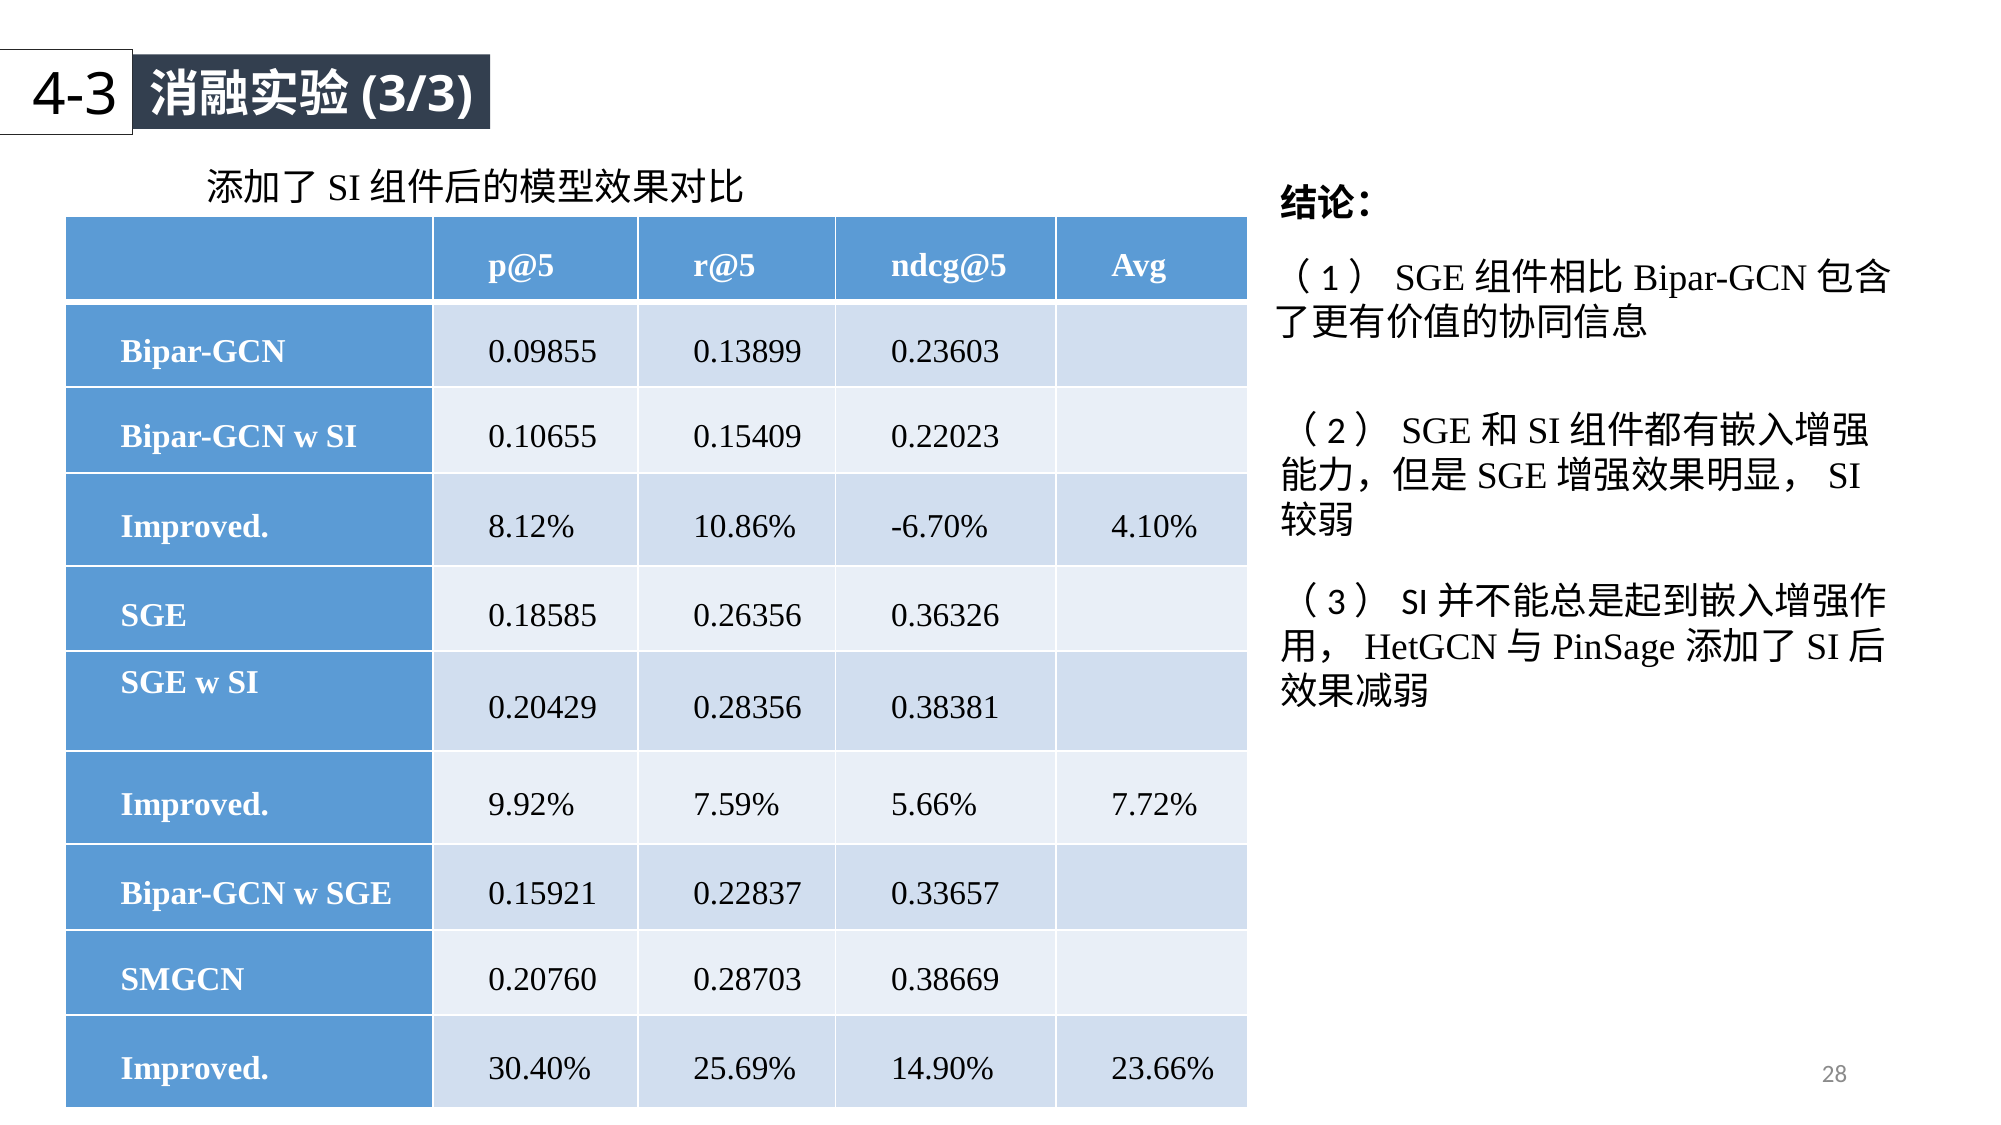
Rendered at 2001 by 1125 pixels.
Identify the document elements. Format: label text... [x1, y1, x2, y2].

table_cell 4.10% [1057, 474, 1247, 565]
table_cell 7.72% [1057, 752, 1247, 843]
table_cell 0.20429 [434, 652, 637, 750]
table_cell 0.13899 [639, 305, 835, 386]
text_box 4-3 [0, 49, 133, 135]
table_cell [1057, 931, 1247, 1014]
table_cell 0.28356 [639, 652, 835, 750]
table_cell 0.38669 [836, 931, 1055, 1014]
table_cell Bipar-GCN w SI [66, 388, 432, 472]
table_cell Bipar-GCN w SGE [66, 845, 432, 929]
table_cell -6.70% [836, 474, 1055, 565]
table_cell 0.15921 [434, 845, 637, 929]
table_header ndcg@5 [836, 217, 1055, 299]
table_cell 0.23603 [836, 305, 1055, 386]
table_cell 0.28703 [639, 931, 835, 1014]
table_cell 25.69% [639, 1016, 835, 1107]
table_cell [1057, 305, 1247, 386]
table_cell 0.26356 [639, 567, 835, 650]
table_header [66, 217, 432, 299]
table_cell 0.22837 [639, 845, 835, 929]
table_cell 0.20760 [434, 931, 637, 1014]
table_cell 9.92% [434, 752, 637, 843]
table_header Avg [1057, 217, 1247, 299]
table_cell 23.66% [1057, 1016, 1247, 1107]
table_cell 0.36326 [836, 567, 1055, 650]
table_cell 5.66% [836, 752, 1055, 843]
text_box （1）SGE组件相比Bipar-GCN包含了更有价值的协同信息 [1258, 245, 1935, 351]
table_cell Improved. [66, 752, 432, 843]
table_cell Improved. [66, 474, 432, 565]
table_cell 0.38381 [836, 652, 1055, 750]
table_cell SGE [66, 567, 432, 650]
table_cell [1057, 567, 1247, 650]
table_cell Bipar-GCN [66, 305, 432, 386]
table_header r@5 [639, 217, 835, 299]
slide_number 28 [1412, 1042, 1863, 1103]
table_cell [1057, 845, 1247, 929]
table_cell SMGCN [66, 931, 432, 1014]
text_box （2）SGE和SI组件都有嵌入增强能力，但是SGE增强效果明显，SI较弱 [1265, 399, 1914, 549]
table_cell 10.86% [639, 474, 835, 565]
text_box 添加了SI组件后的模型效果对比 [191, 155, 808, 215]
table_cell 0.18585 [434, 567, 637, 650]
table_cell 0.15409 [639, 388, 835, 472]
table_cell [1057, 652, 1247, 750]
table_cell SGE w SI [66, 652, 432, 750]
table_cell 0.10655 [434, 388, 637, 472]
table_cell [1057, 388, 1247, 472]
table_cell 14.90% [836, 1016, 1055, 1107]
table_header p@5 [434, 217, 637, 299]
table_cell Improved. [66, 1016, 432, 1107]
table_cell 30.40% [434, 1016, 637, 1107]
text_box （3）SI并不能总是起到嵌入增强作用，HetGCN与PinSage添加了SI后效果减弱 [1265, 569, 1925, 720]
table_cell 0.33657 [836, 845, 1055, 929]
table_cell 7.59% [639, 752, 835, 843]
text_box 消融实验(3/3) [132, 54, 491, 129]
text_box 结论： [1265, 171, 1395, 231]
table_cell 0.22023 [836, 388, 1055, 472]
table_cell 0.09855 [434, 305, 637, 386]
table_cell 8.12% [434, 474, 637, 565]
